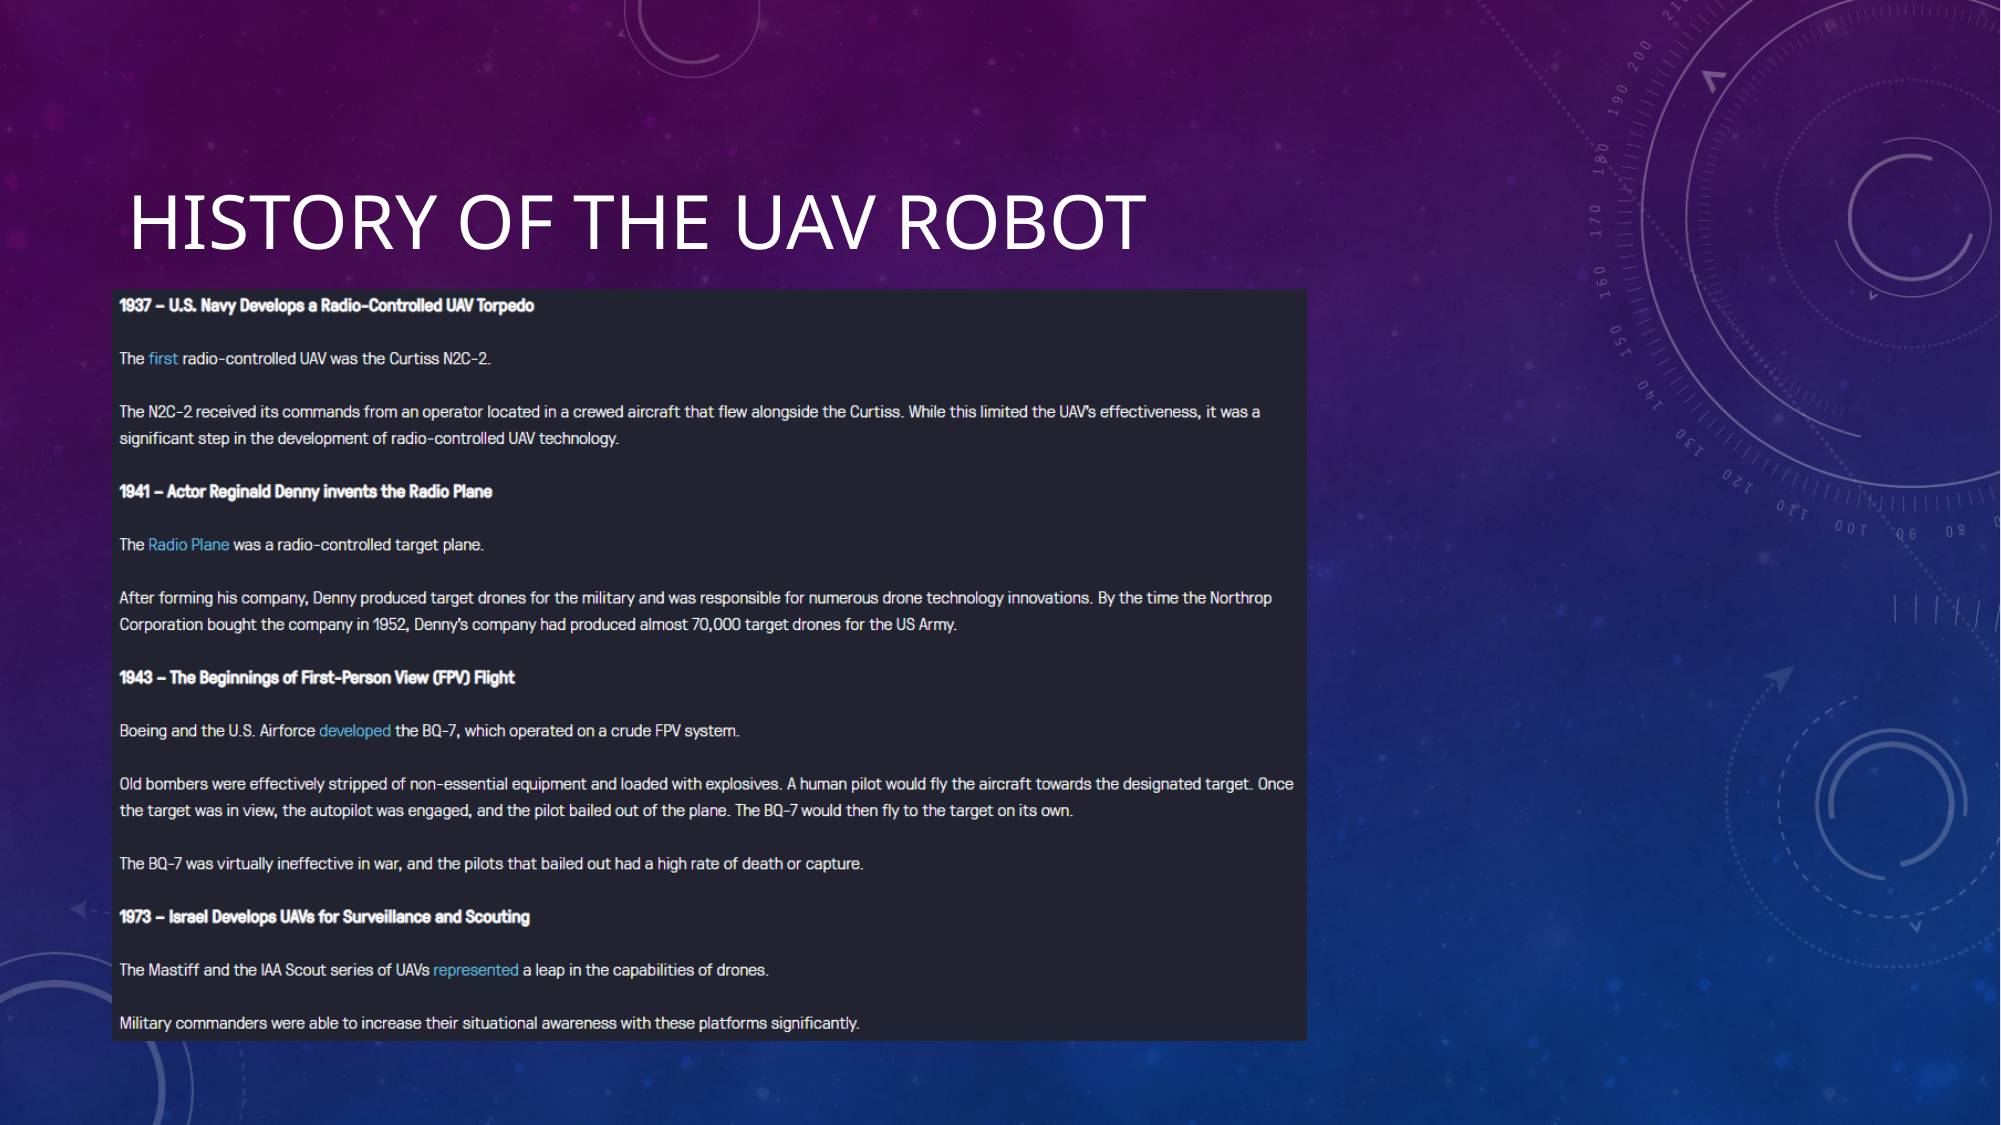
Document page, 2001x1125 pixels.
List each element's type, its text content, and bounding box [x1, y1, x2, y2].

picture [0, 0, 2001, 1125]
title History of the UAV robot [112, 99, 1775, 339]
